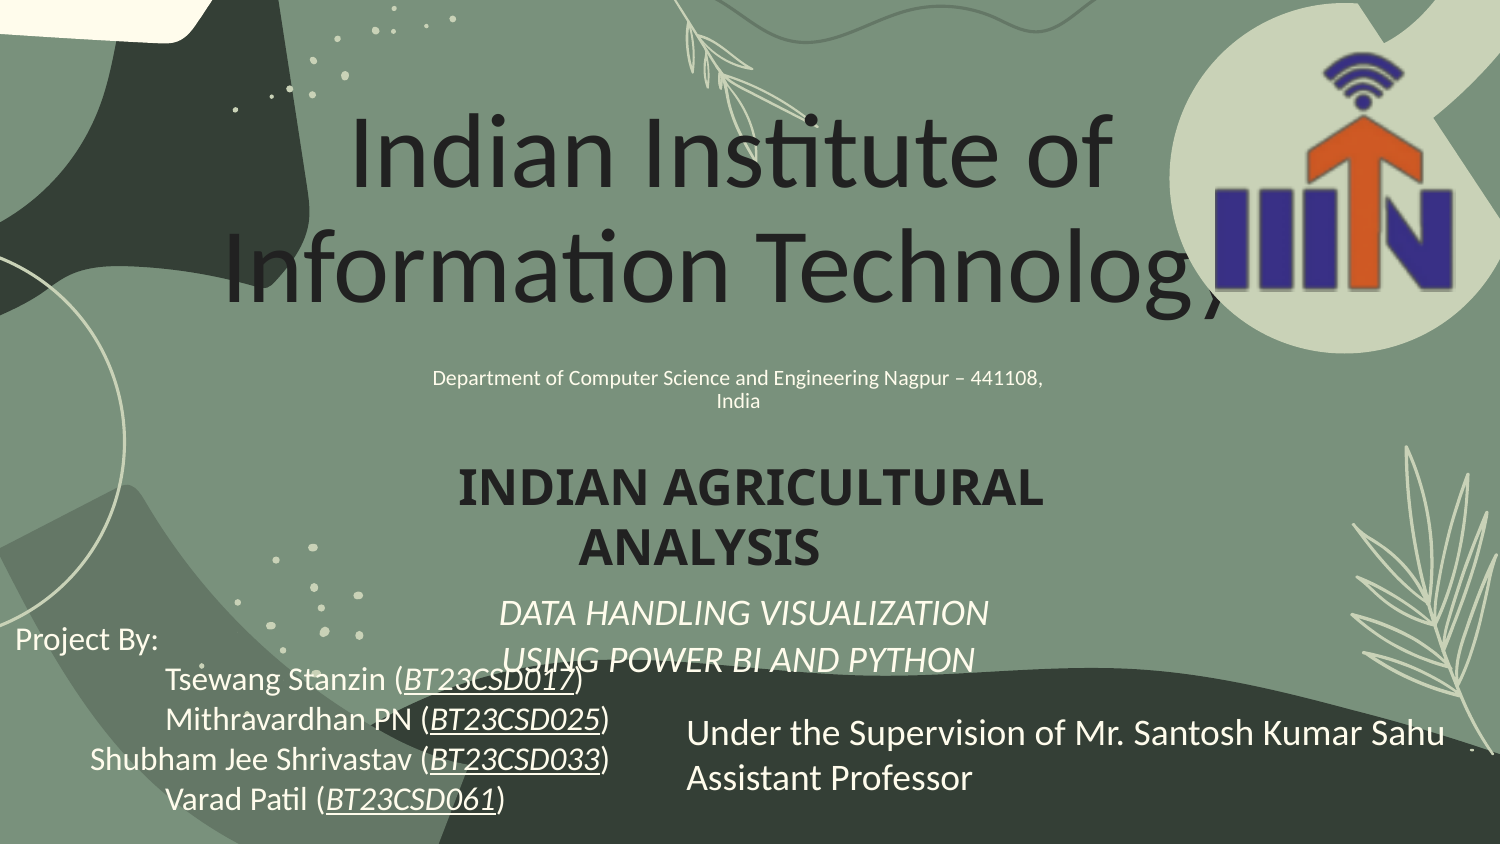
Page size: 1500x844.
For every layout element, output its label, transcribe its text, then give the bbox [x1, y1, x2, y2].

text_box [1220, 159, 1500, 353]
text_box INDIAN AGRICULTURAL ANALYSIS DATA HANDLING VISUALIZATION USING POWER BI AND PYTHON [316, 447, 1161, 688]
text_box Indian Institute of Information Technology [162, 23, 1263, 333]
text_box [1226, 3, 1388, 50]
text_box Department of Computer Science and Engineering Nagpur – 441108, India [395, 358, 1082, 422]
text_box Under the Supervision of Mr. Santosh Kumar Sahu Assistant Professor​​ [671, 700, 1491, 806]
text_box [1170, 68, 1209, 288]
picture [1214, 51, 1456, 293]
text_box Project By: Tsewang Stanzin (BT23CSD017) Mithravardhan PN (BT23CSD025) Shubham Jee Shrivastav (BT23CSD033) Varad Patil (BT23CSD061) [0, 609, 672, 844]
